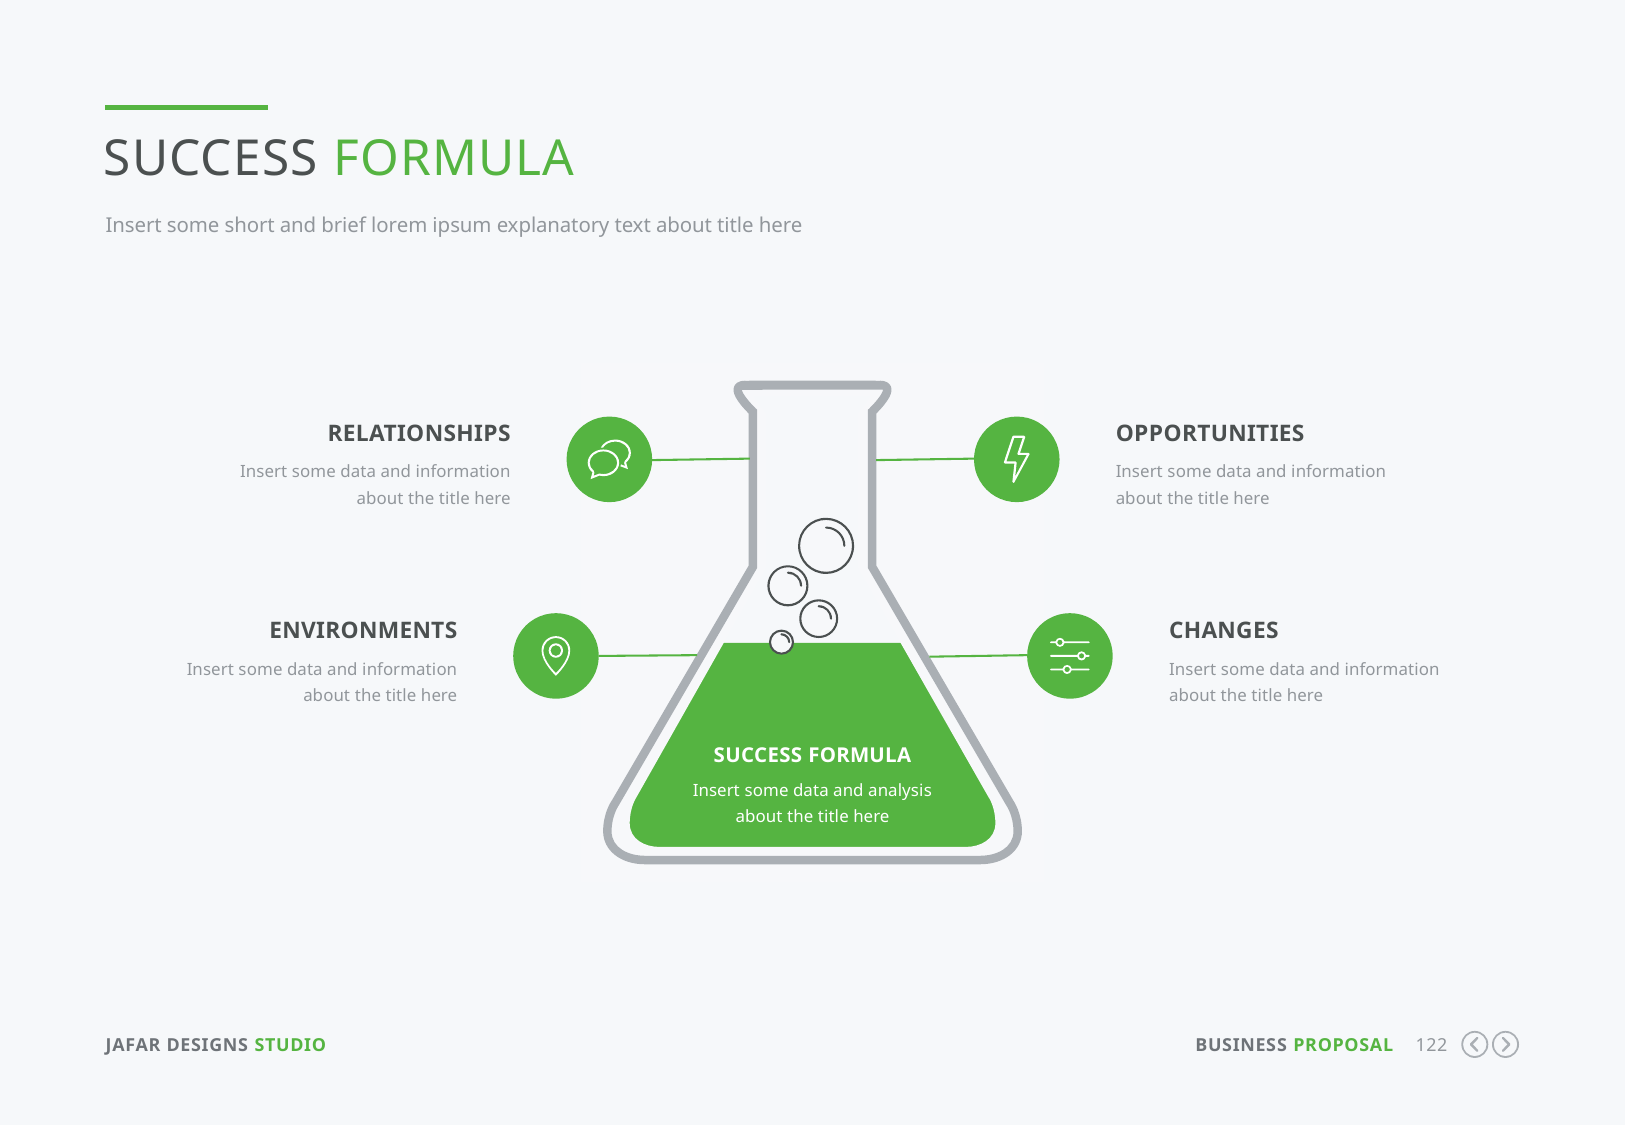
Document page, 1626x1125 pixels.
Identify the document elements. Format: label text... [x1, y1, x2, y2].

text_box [513, 613, 599, 699]
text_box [174, 616, 458, 706]
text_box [1169, 616, 1452, 706]
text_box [973, 416, 1060, 503]
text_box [1115, 418, 1398, 509]
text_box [1027, 613, 1113, 699]
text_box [671, 742, 954, 827]
list Success formula [103, 125, 1518, 188]
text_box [228, 418, 511, 509]
list Insert some short and brief lorem ipsum explanatory text about title here [105, 209, 1519, 241]
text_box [580, 362, 1045, 883]
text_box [566, 416, 653, 503]
